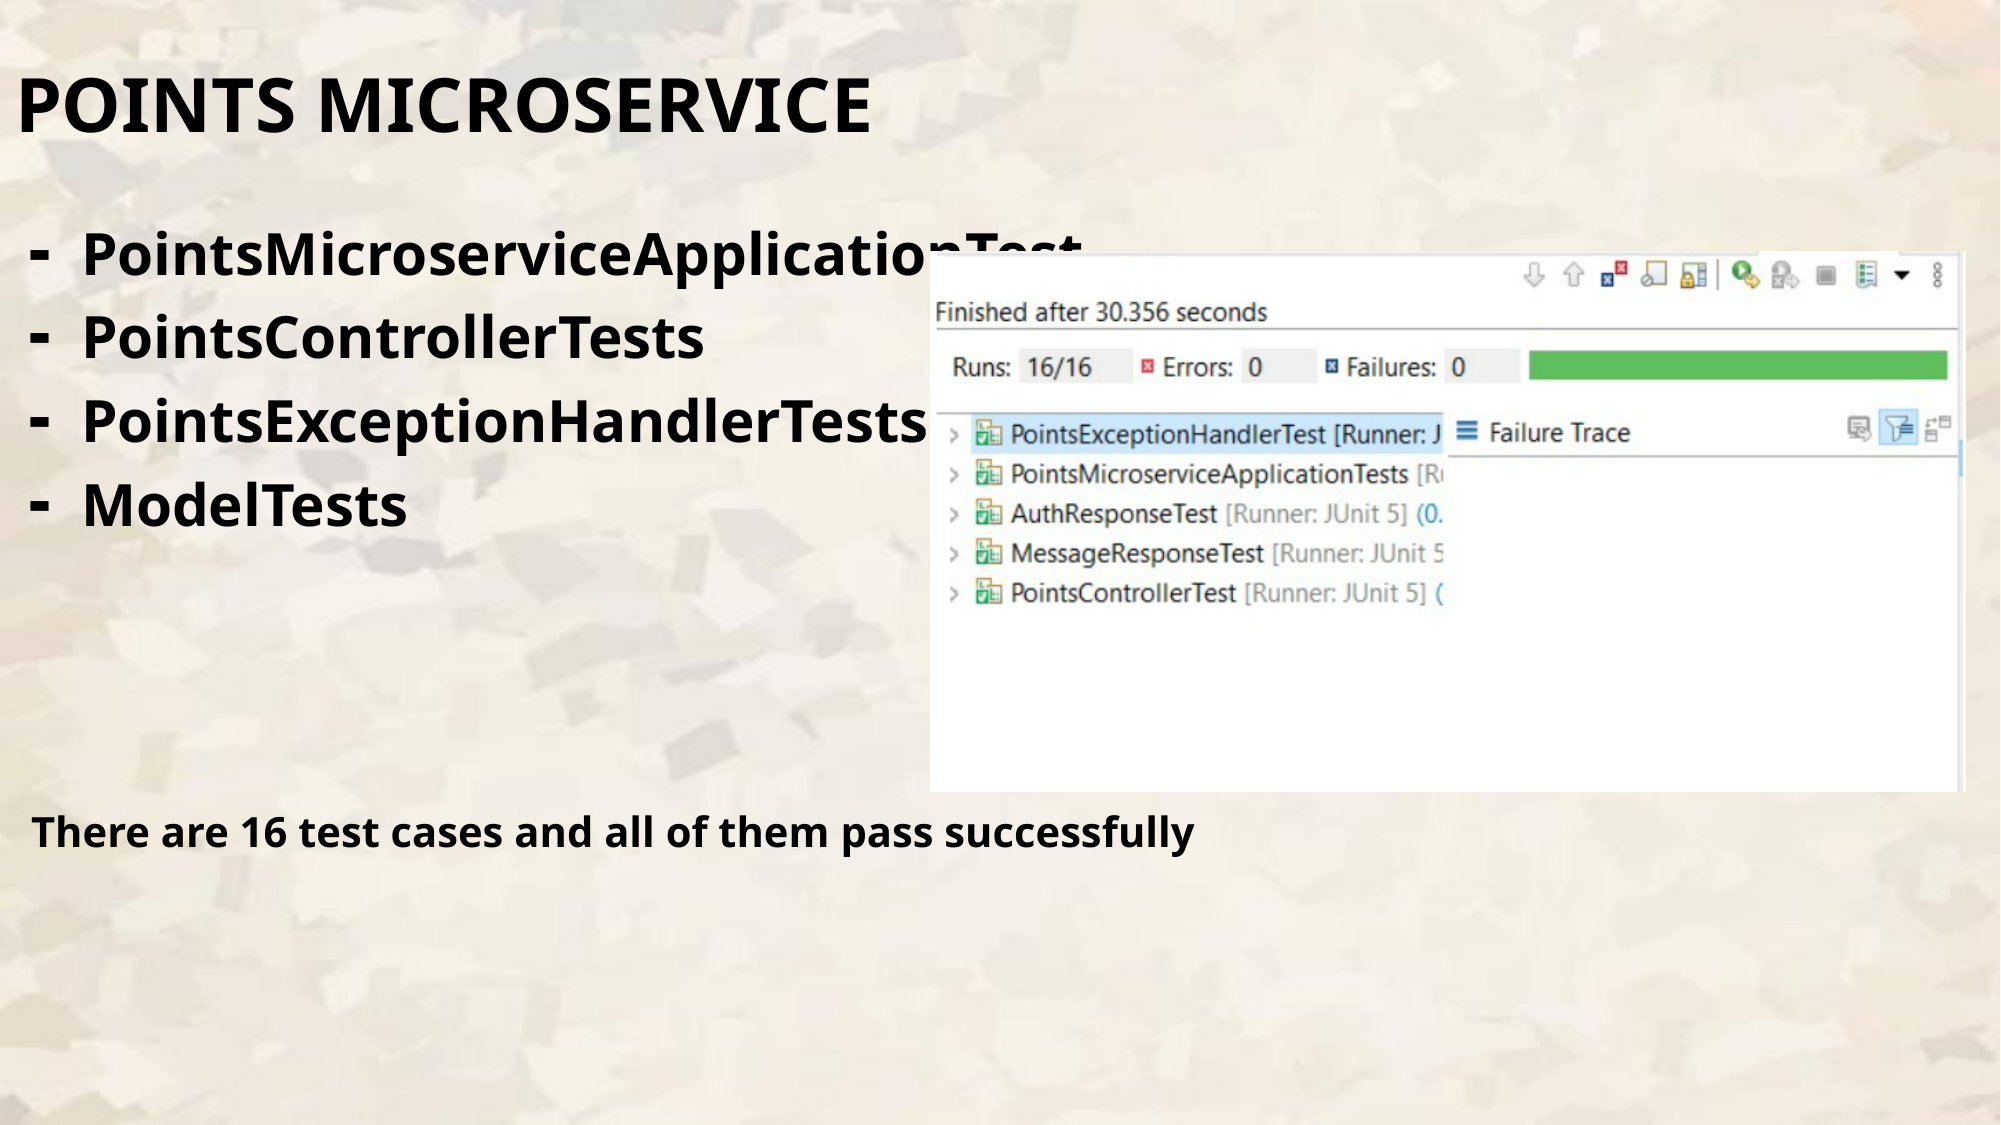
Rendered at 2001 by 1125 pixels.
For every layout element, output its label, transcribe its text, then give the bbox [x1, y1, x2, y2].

list ╸ PointsMicroserviceApplicationTest ╸ PointsControllerTests ╸ PointsExceptionHandlerTests ╸ ModelTests There are 16 test cases and all of them pass successfully [16, 217, 1742, 932]
title POINTS MICROSERVICE [0, 0, 1725, 218]
picture [0, 0, 2001, 1125]
